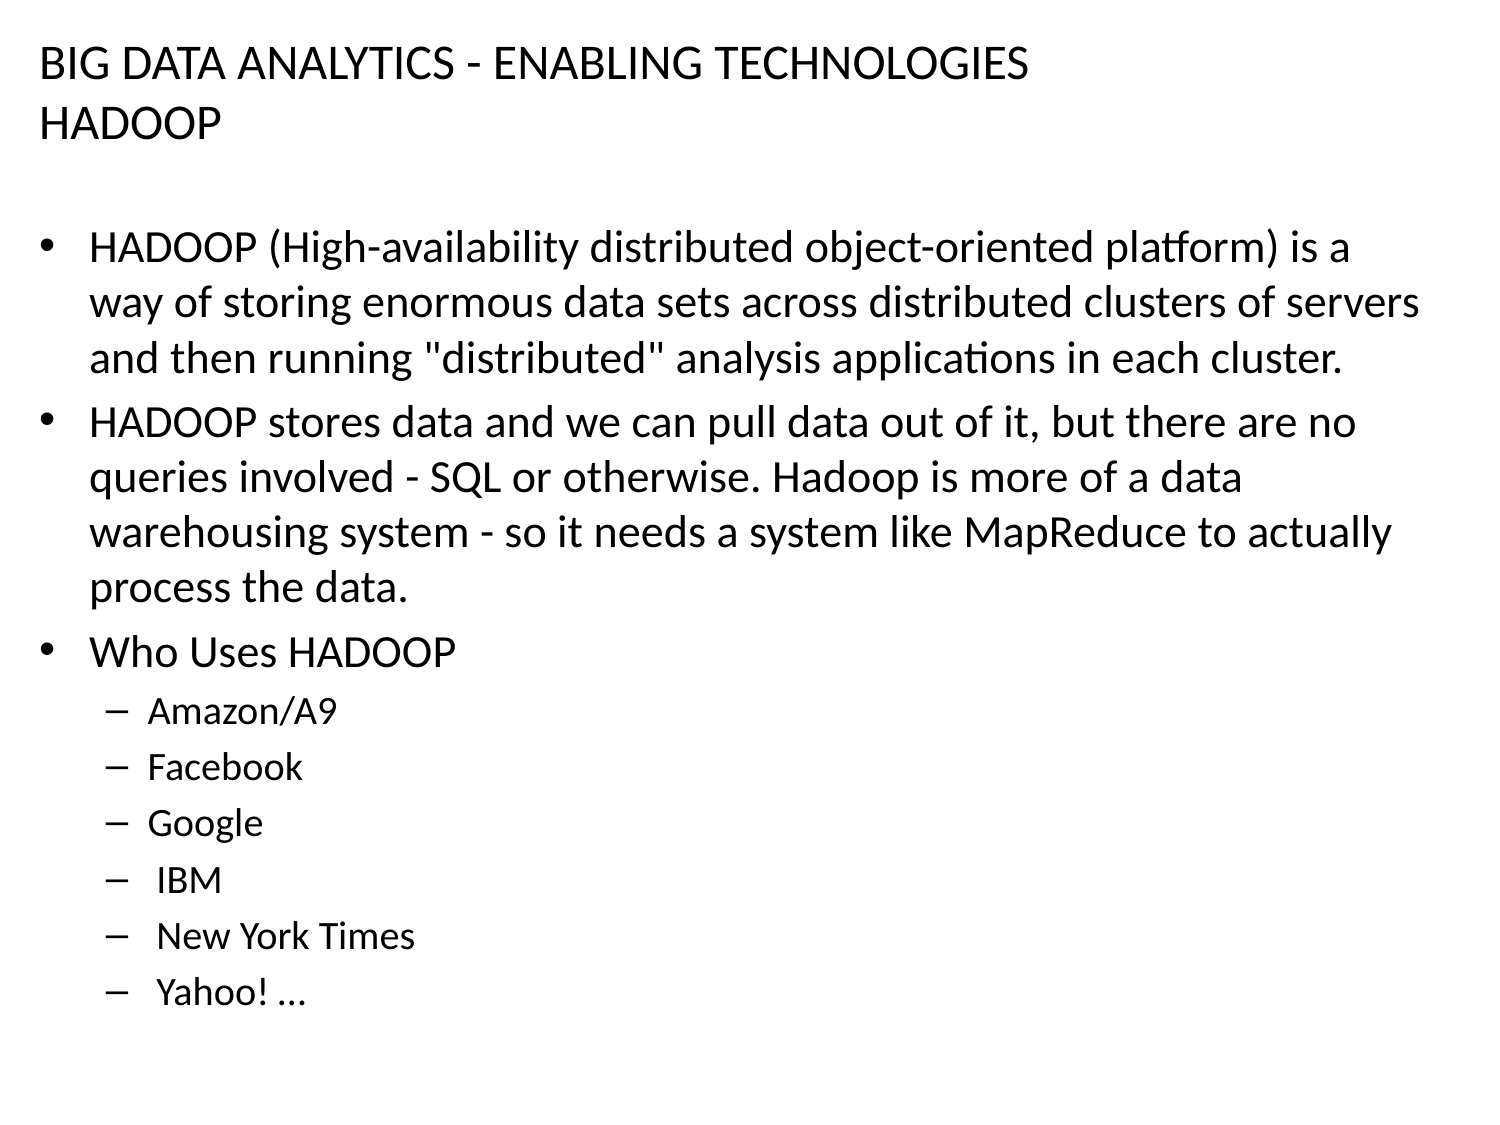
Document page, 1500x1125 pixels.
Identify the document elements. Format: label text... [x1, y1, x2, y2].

list HADOOP (High-availability distributed object-oriented platform) is a way of storing enormous data sets across distributed clusters of servers and then running "distributed" analysis applications in each cluster. HADOOP stores data and we can pull data out of it, but there are no queries involved - SQL or otherwise. Hadoop is more of a data warehousing system - so it needs a system like MapReduce to actually process the data. Who Uses HADOOP Amazon/A9 Facebook Google IBM New York Times Yahoo! … [24, 209, 1438, 1042]
title BIG DATA ANALYTICS - ENABLING TECHNOLOGIES HADOOP [24, 17, 1375, 162]
